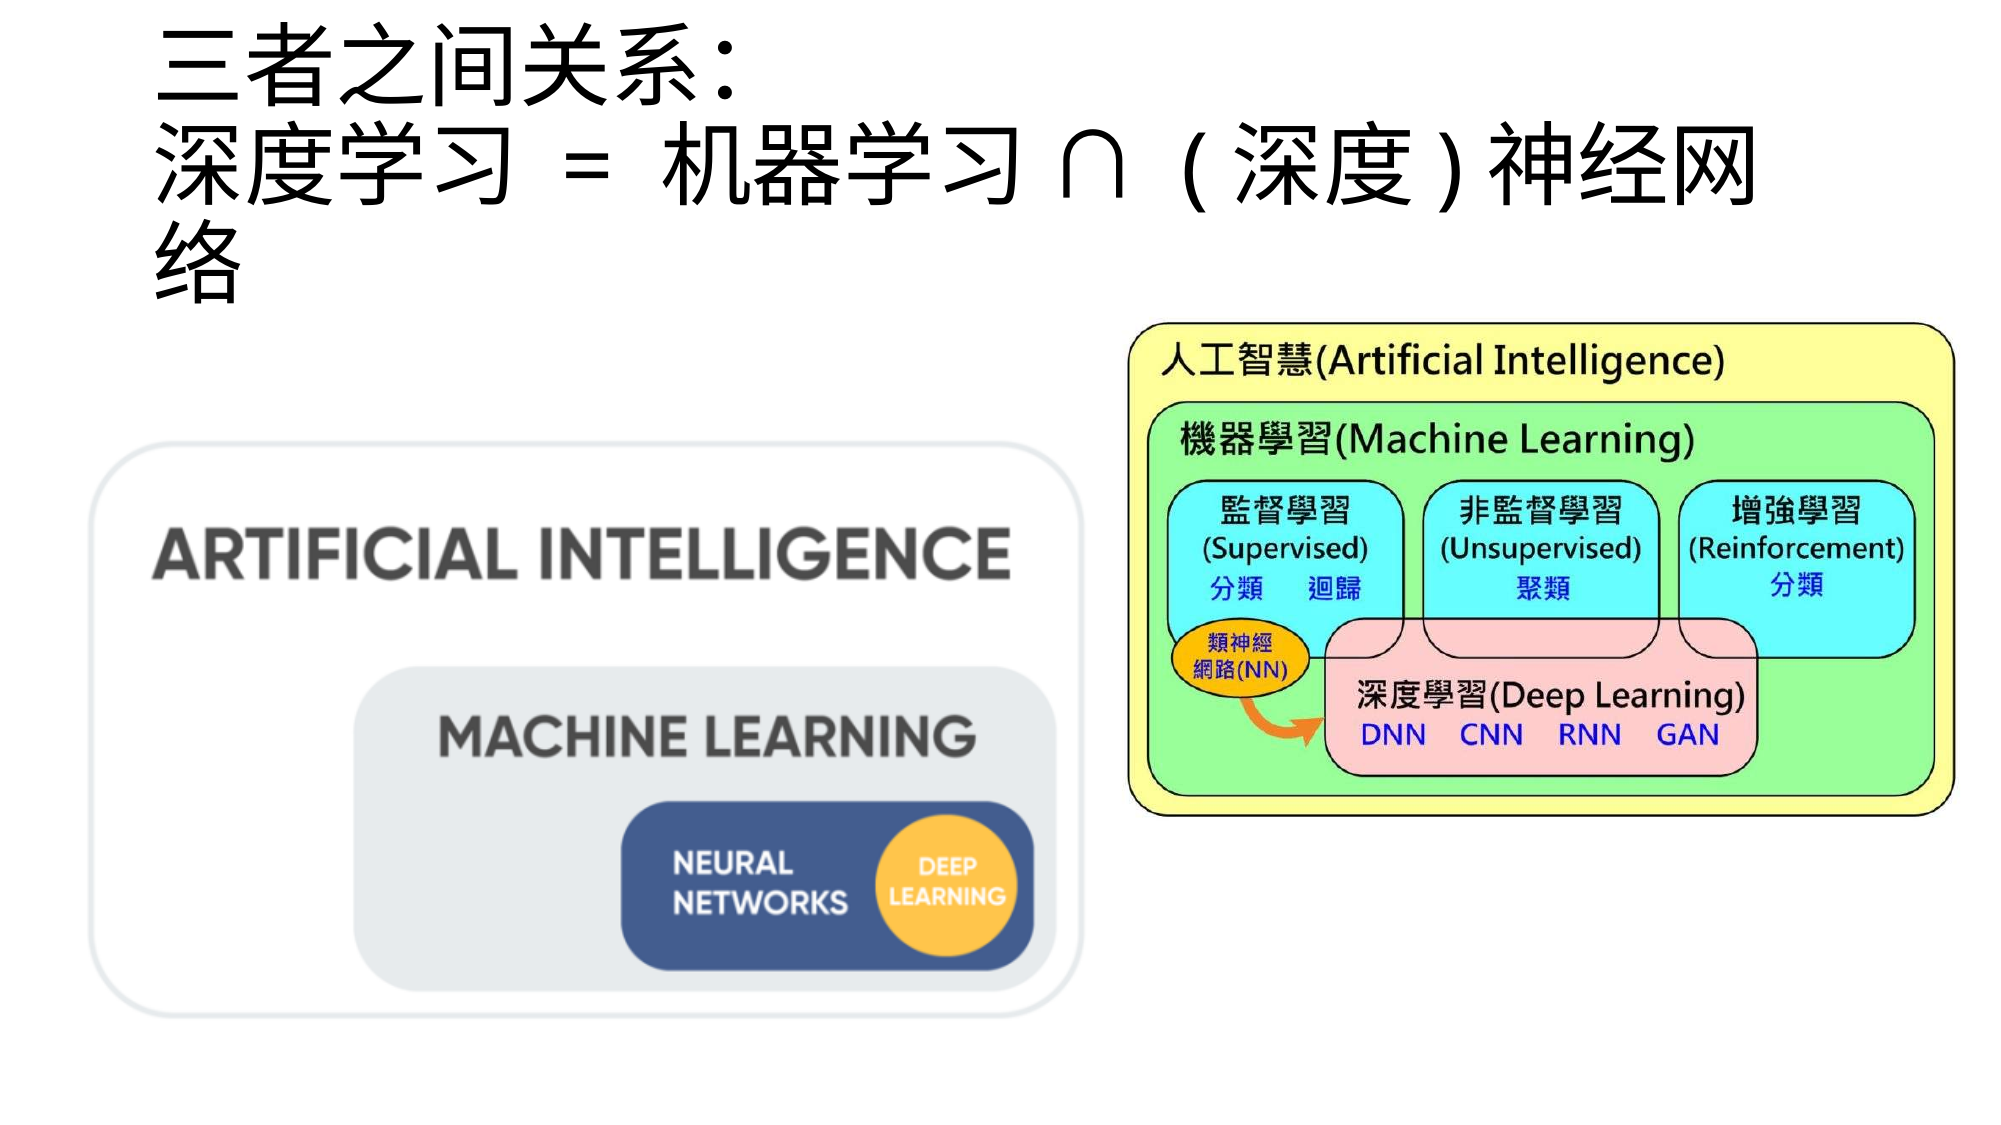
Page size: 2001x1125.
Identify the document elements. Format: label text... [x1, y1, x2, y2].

picture [1108, 303, 1974, 834]
title 三者之间关系： 深度学习 = 机器学习 ∩ (深度)神经网络 [137, 59, 1863, 278]
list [86, 438, 1087, 1022]
